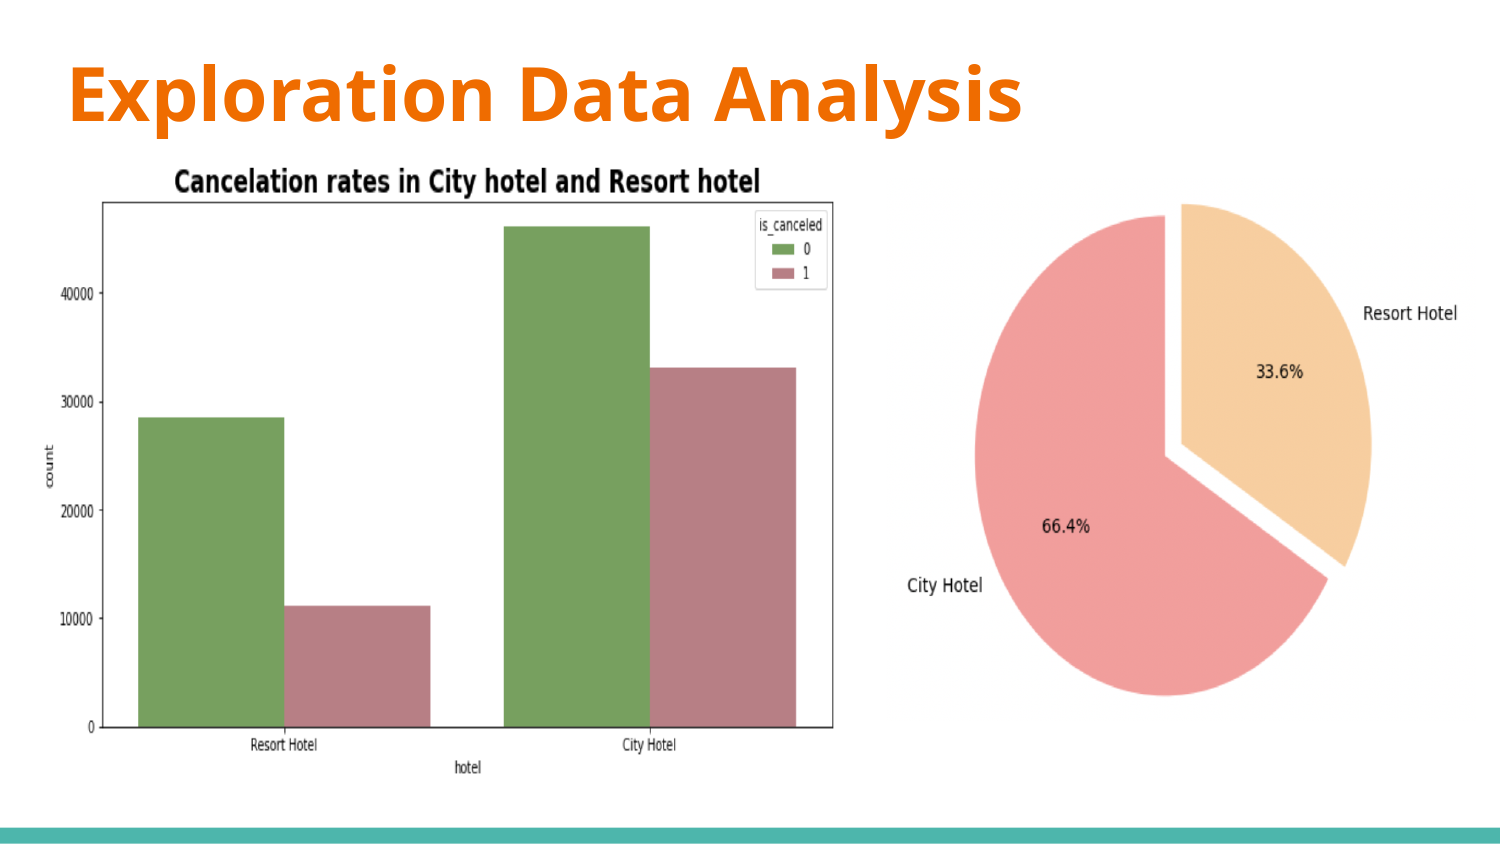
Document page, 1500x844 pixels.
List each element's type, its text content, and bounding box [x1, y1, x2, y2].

picture [23, 158, 868, 791]
picture [886, 178, 1476, 721]
title Exploration Data Analysis [51, 31, 1449, 189]
